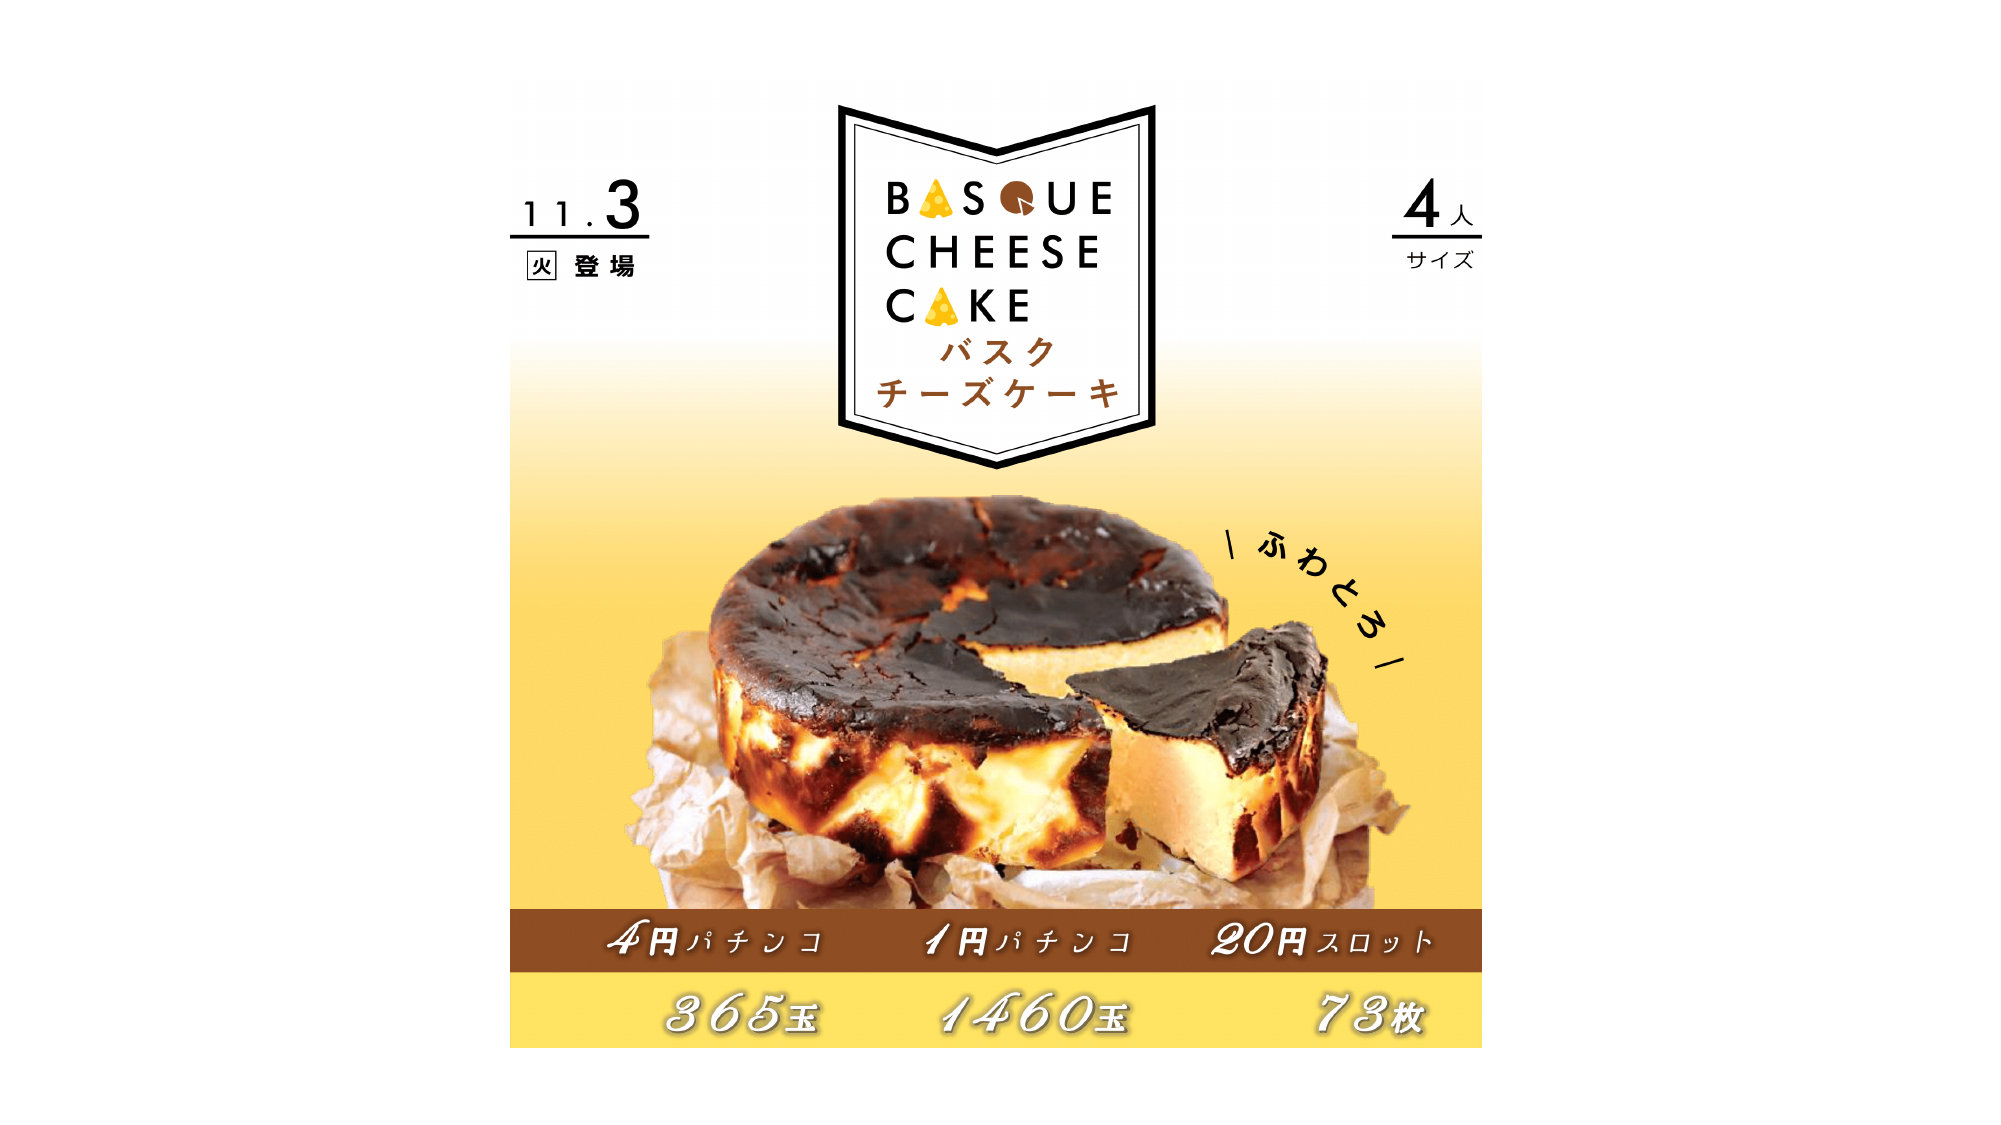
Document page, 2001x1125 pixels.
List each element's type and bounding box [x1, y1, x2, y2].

picture [510, 77, 1482, 1048]
text_box [509, 0, 1482, 1125]
